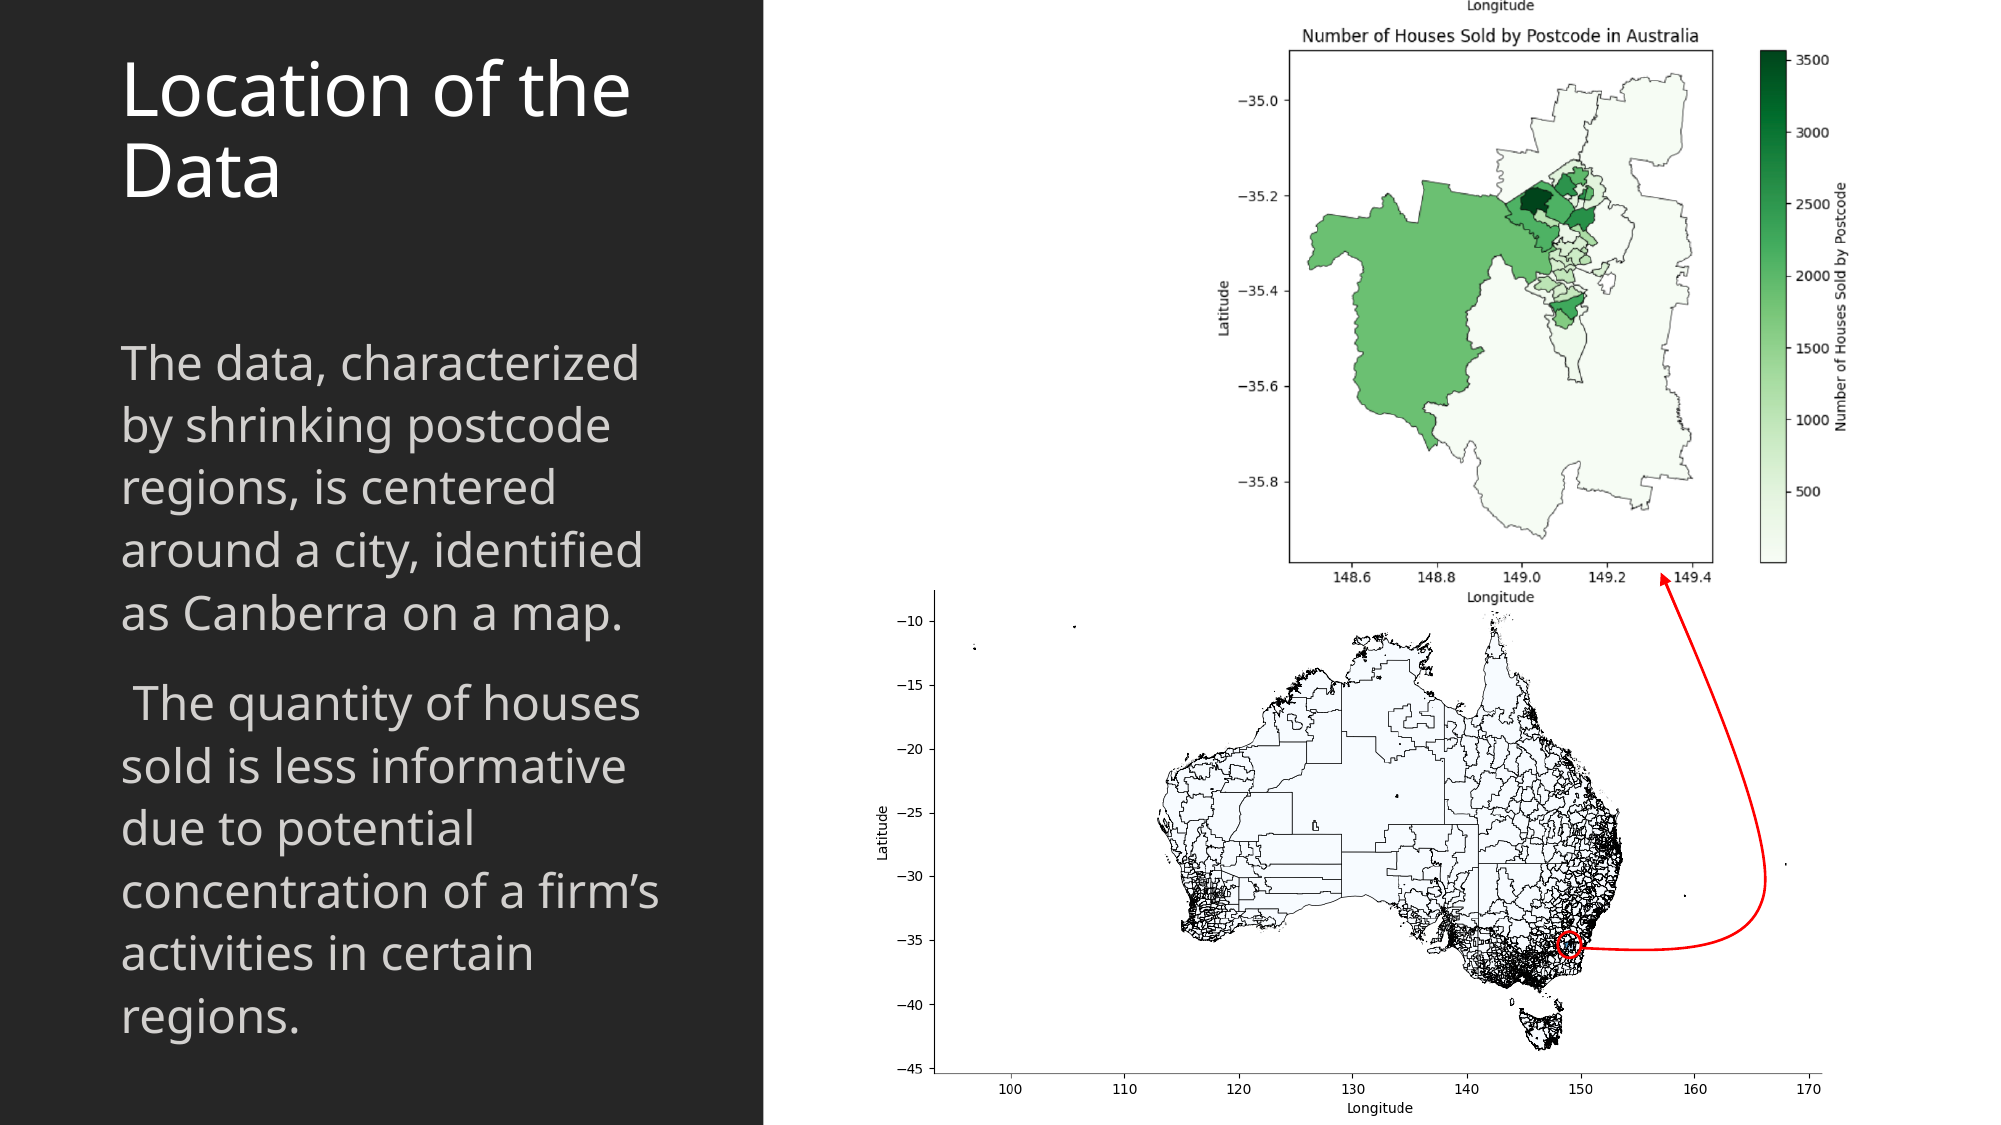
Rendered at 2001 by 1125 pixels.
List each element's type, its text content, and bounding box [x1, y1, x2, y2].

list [865, 589, 1823, 1125]
list The data, characterized by shrinking postcode regions, is centered around a city, identified as Canberra on a map. The quantity of houses sold is less informative due to potential concentration of a firm’s activities in certain regions. [105, 319, 683, 1066]
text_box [1660, 571, 1693, 646]
picture [1210, 0, 1874, 611]
title Location of the Data [105, 0, 683, 222]
